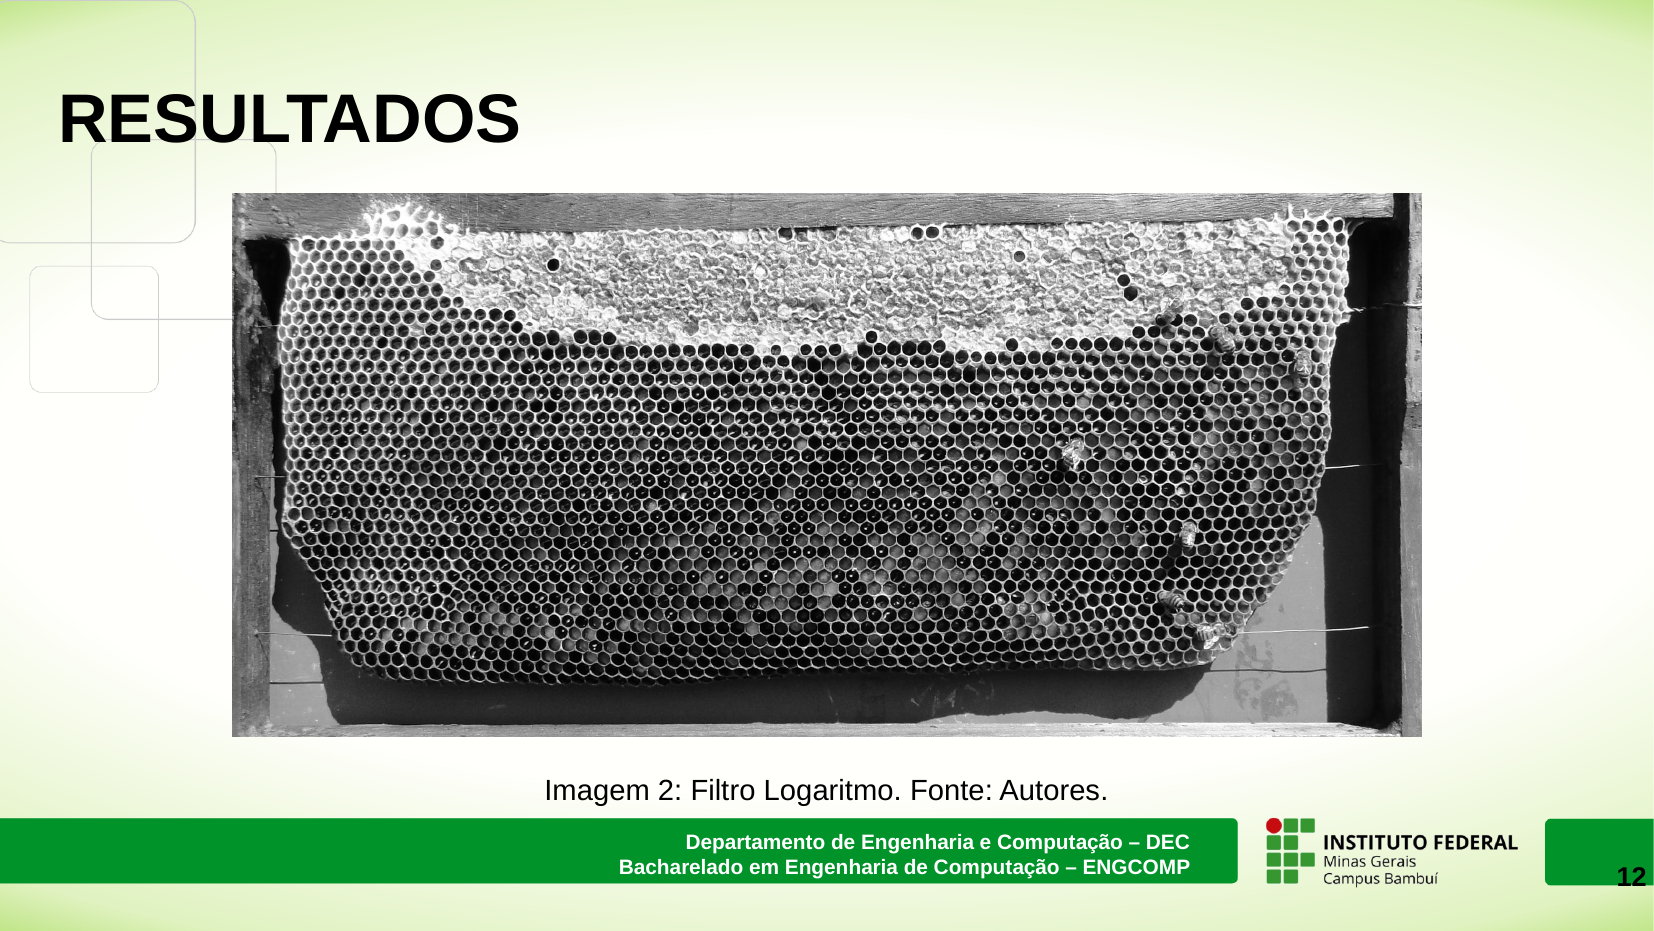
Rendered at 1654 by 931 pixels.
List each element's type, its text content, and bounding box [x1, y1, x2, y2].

picture [0, 0, 1654, 931]
list Imagem 1:Filtro de Limiarização Otsu. Fonte: Autores. [101, 268, 1514, 813]
text_box Imagem 2: Filtro Logaritmo. Fonte: Autores. [232, 755, 1422, 871]
title RESULTADOS [58, 37, 1489, 193]
slide_number ‹#› [1547, 859, 1647, 931]
